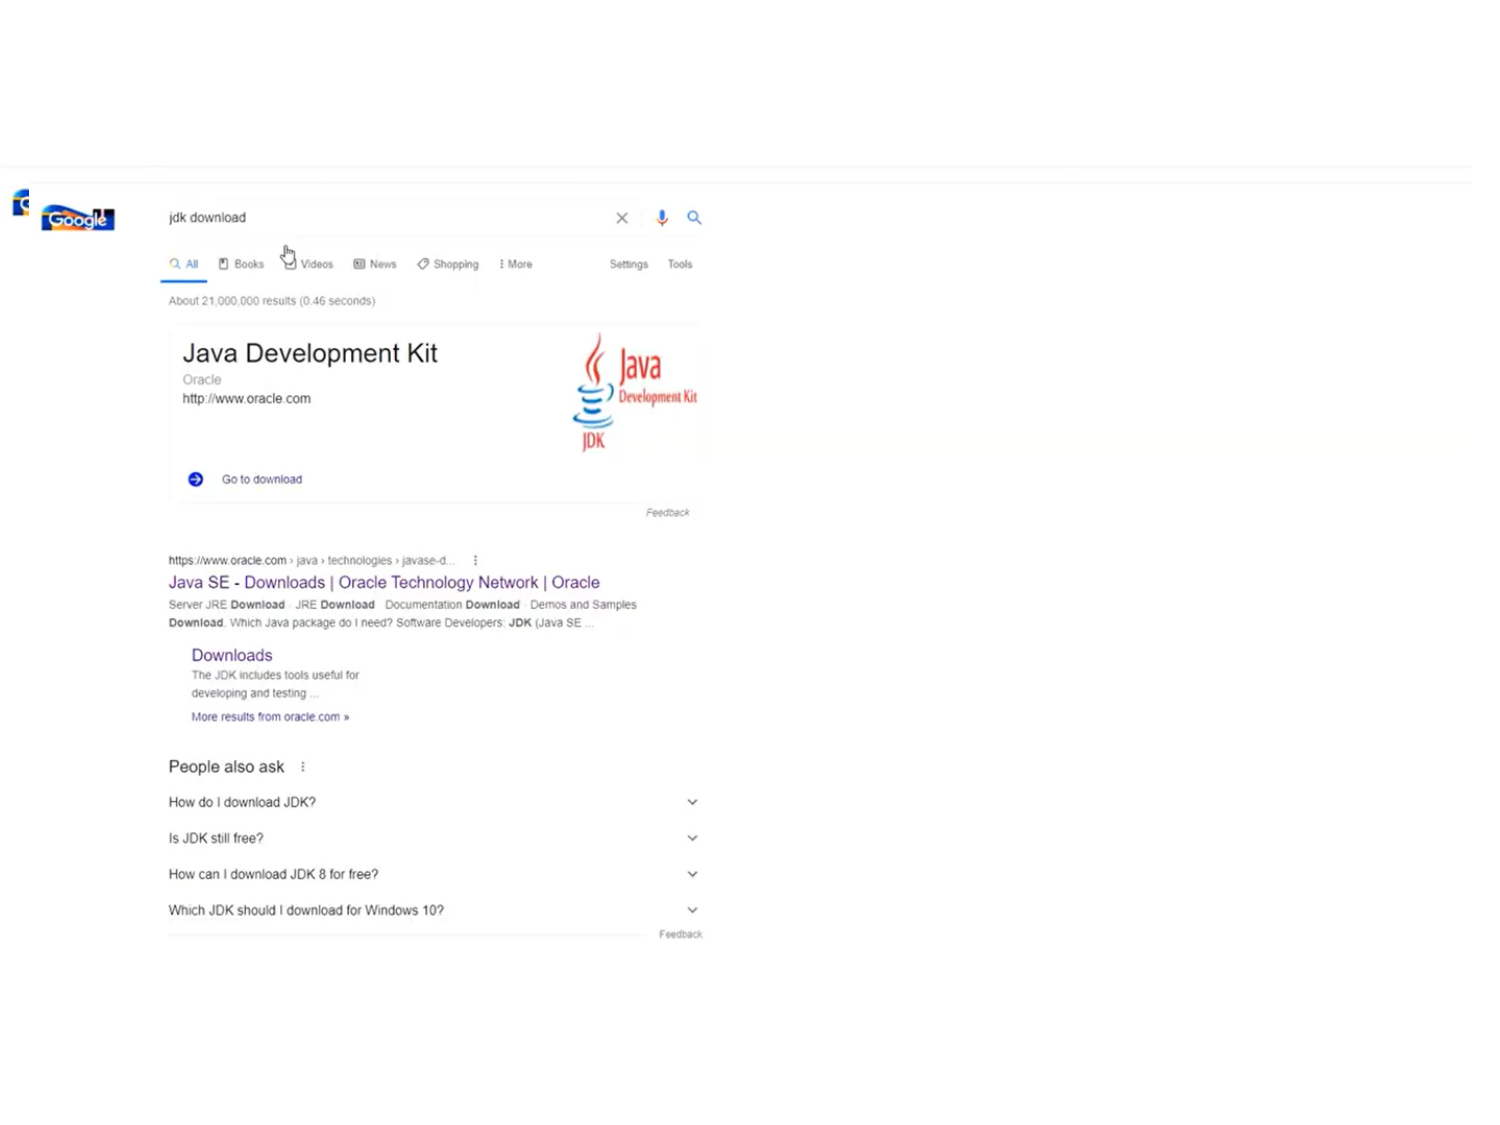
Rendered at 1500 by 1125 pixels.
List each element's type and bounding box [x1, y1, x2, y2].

picture [0, 163, 1471, 946]
